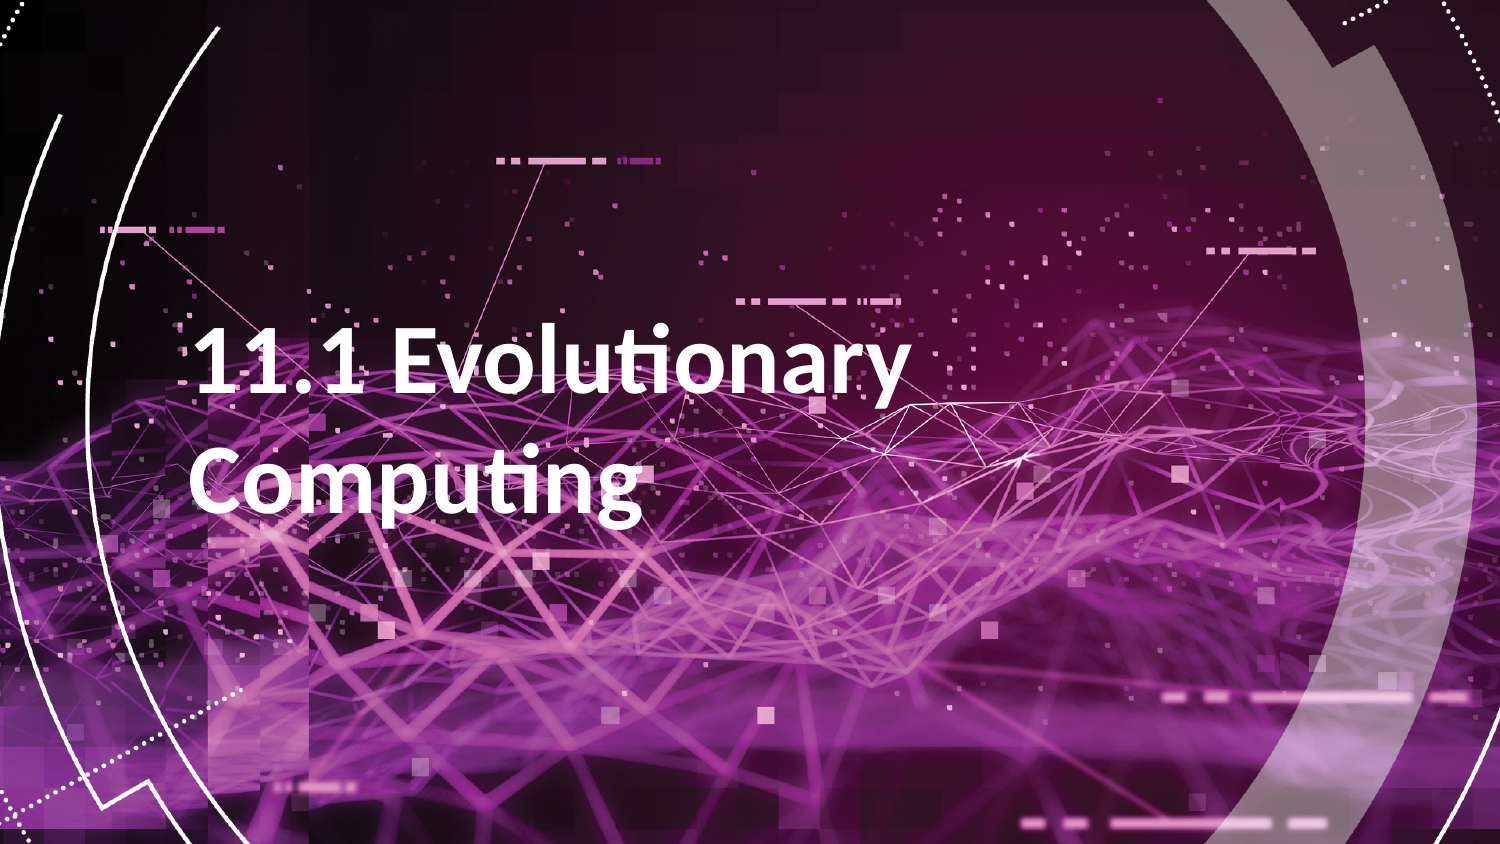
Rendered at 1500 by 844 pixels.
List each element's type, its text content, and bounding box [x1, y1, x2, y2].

list 11.1 Evolutionary Computing [174, 285, 1384, 482]
picture [0, 0, 1500, 844]
